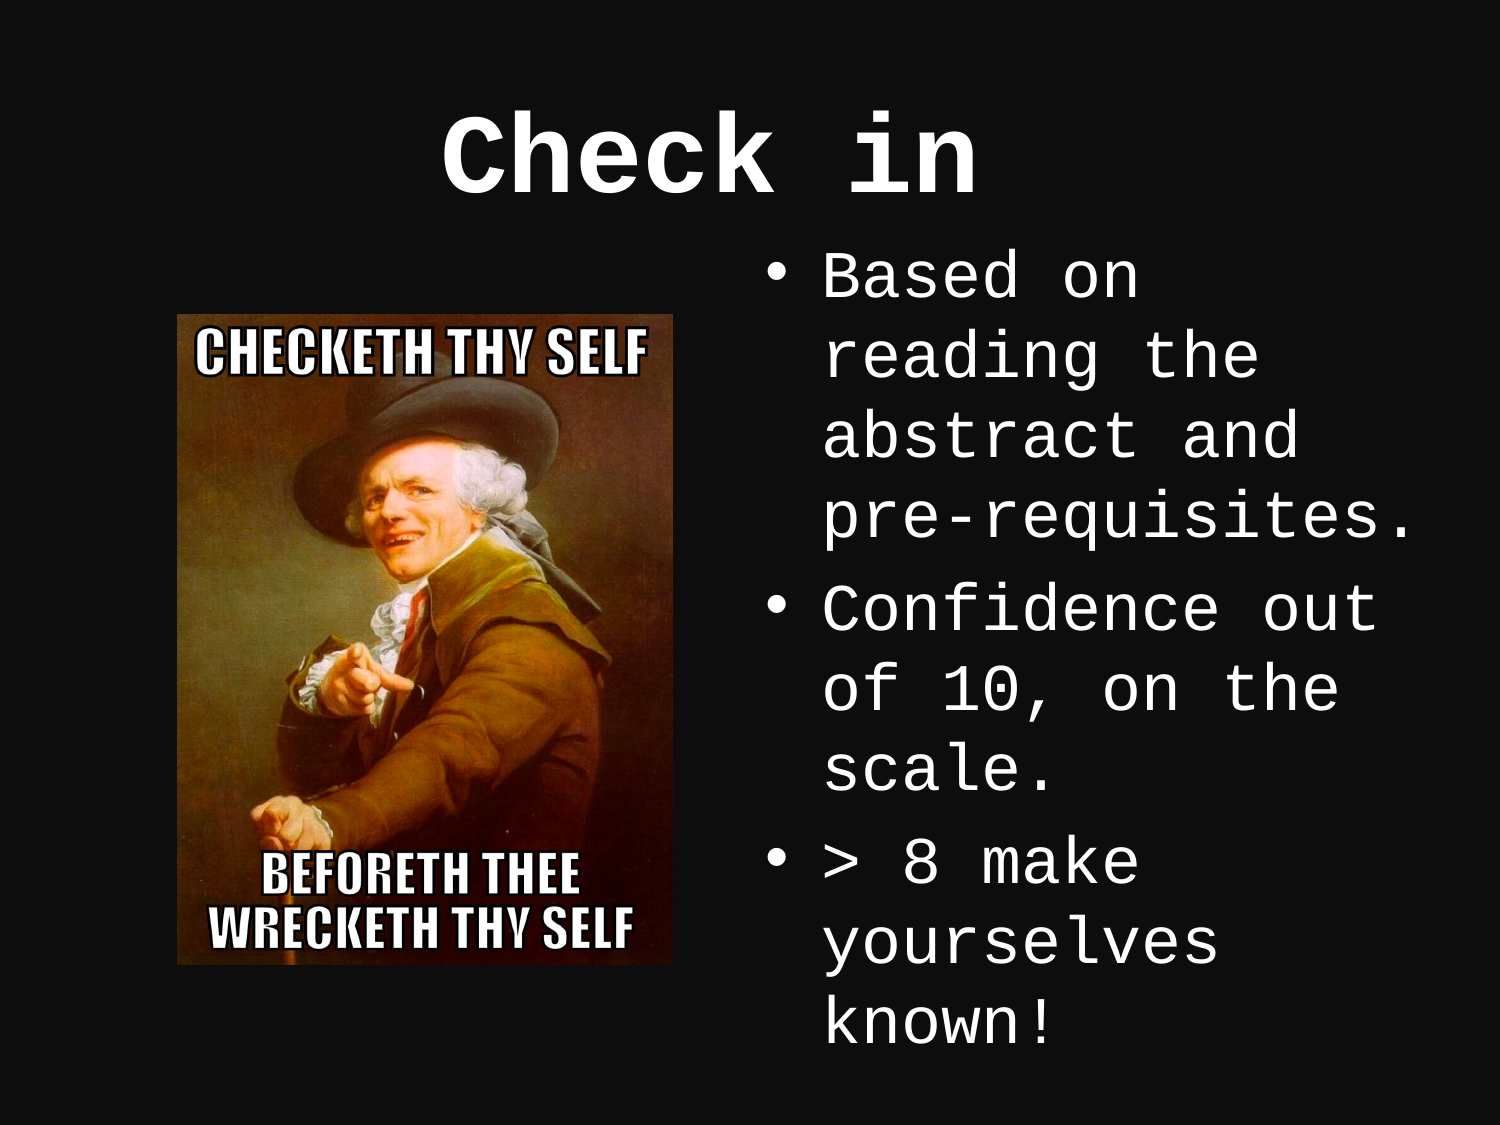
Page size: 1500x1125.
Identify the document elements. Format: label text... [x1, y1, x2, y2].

picture [177, 313, 673, 965]
list Check in [425, 72, 1075, 223]
text_box Based on reading the abstract and pre-requisites. Confidence out of 10, on the scale. > 8 make yourselves known! [750, 222, 1450, 1050]
